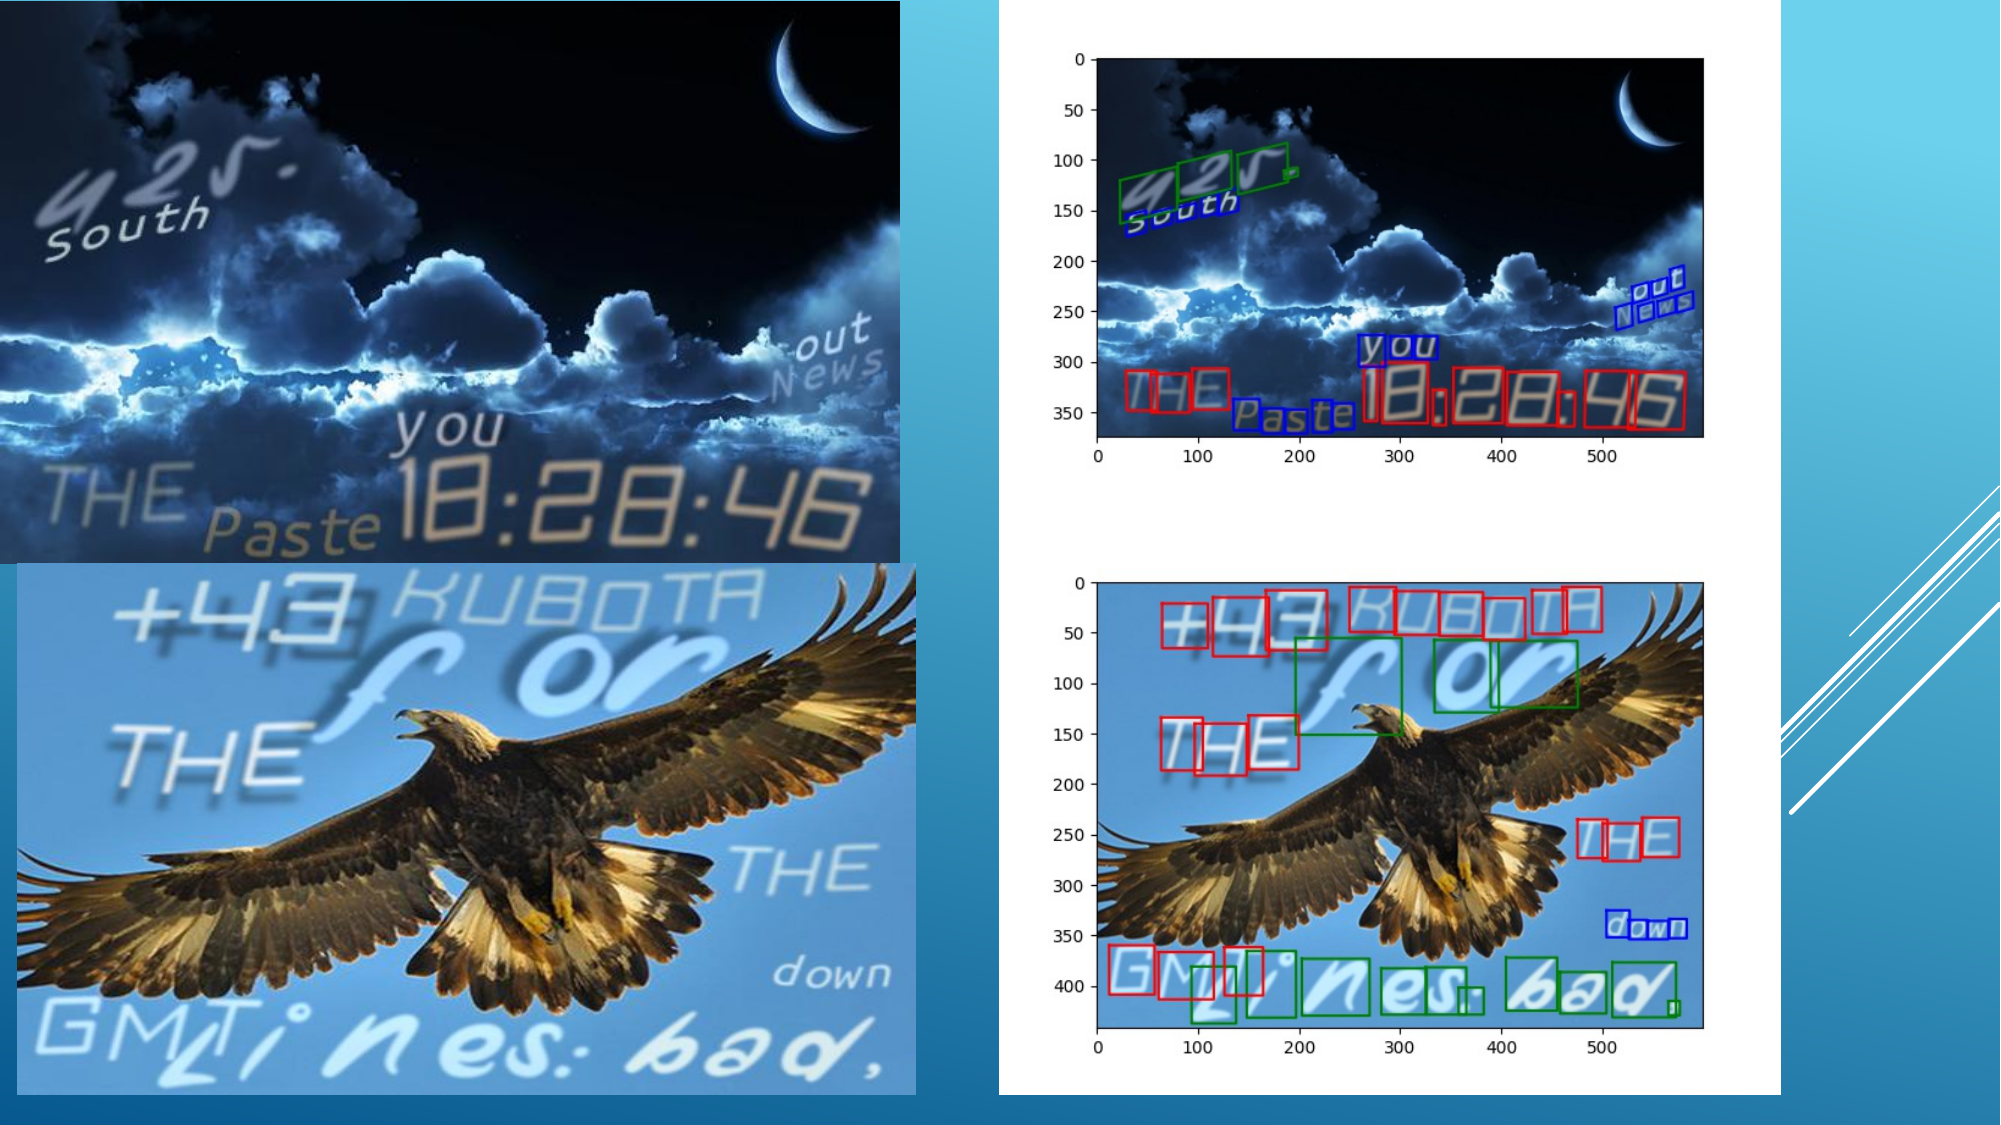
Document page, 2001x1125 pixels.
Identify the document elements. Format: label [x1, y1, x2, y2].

picture [16, 563, 917, 1095]
picture [999, 0, 1781, 1095]
list [0, 0, 901, 564]
